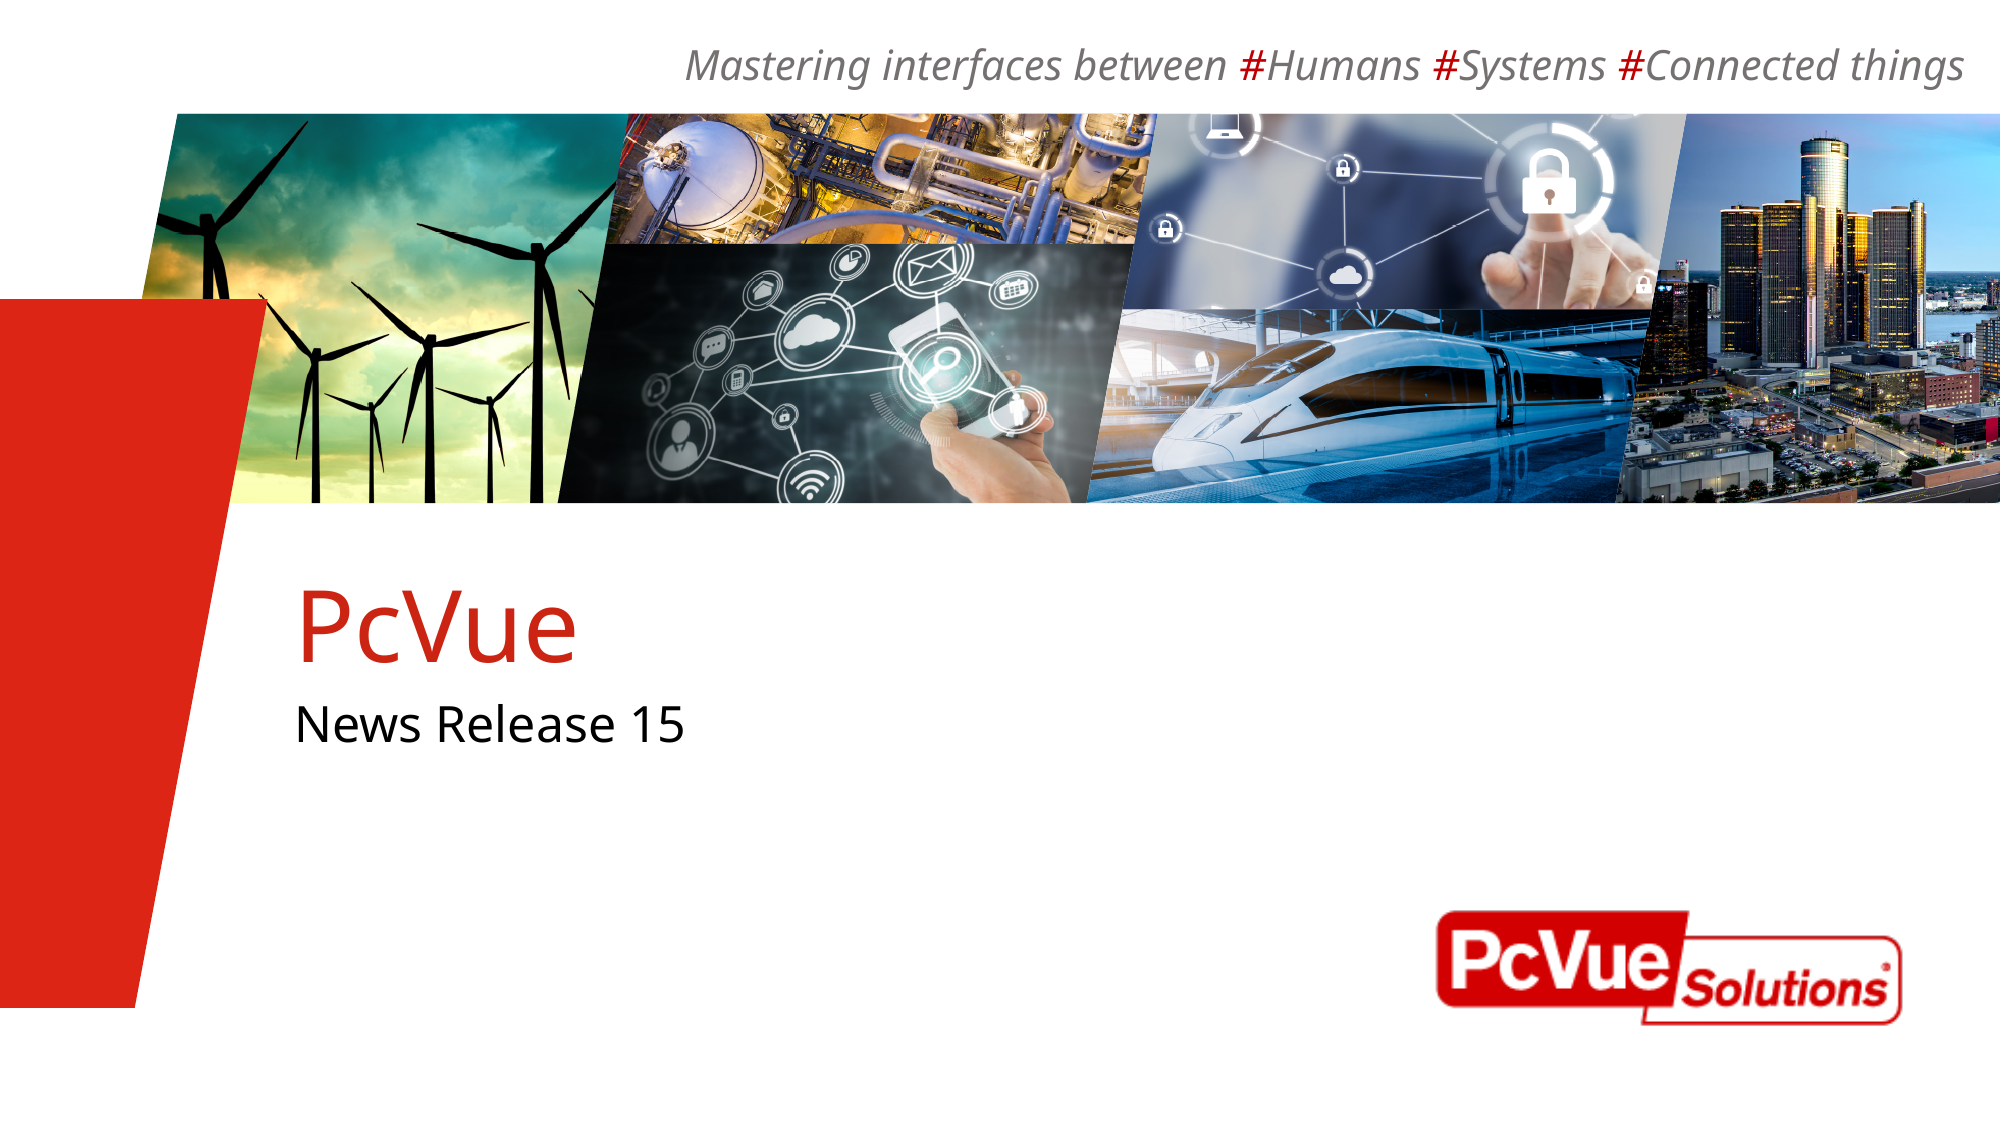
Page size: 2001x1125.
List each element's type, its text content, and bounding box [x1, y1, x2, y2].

picture [141, 113, 2001, 504]
picture [1284, 490, 1297, 497]
picture [1421, 845, 1920, 1094]
list PcVue [279, 569, 1552, 664]
list News Release 15 [279, 691, 1552, 786]
